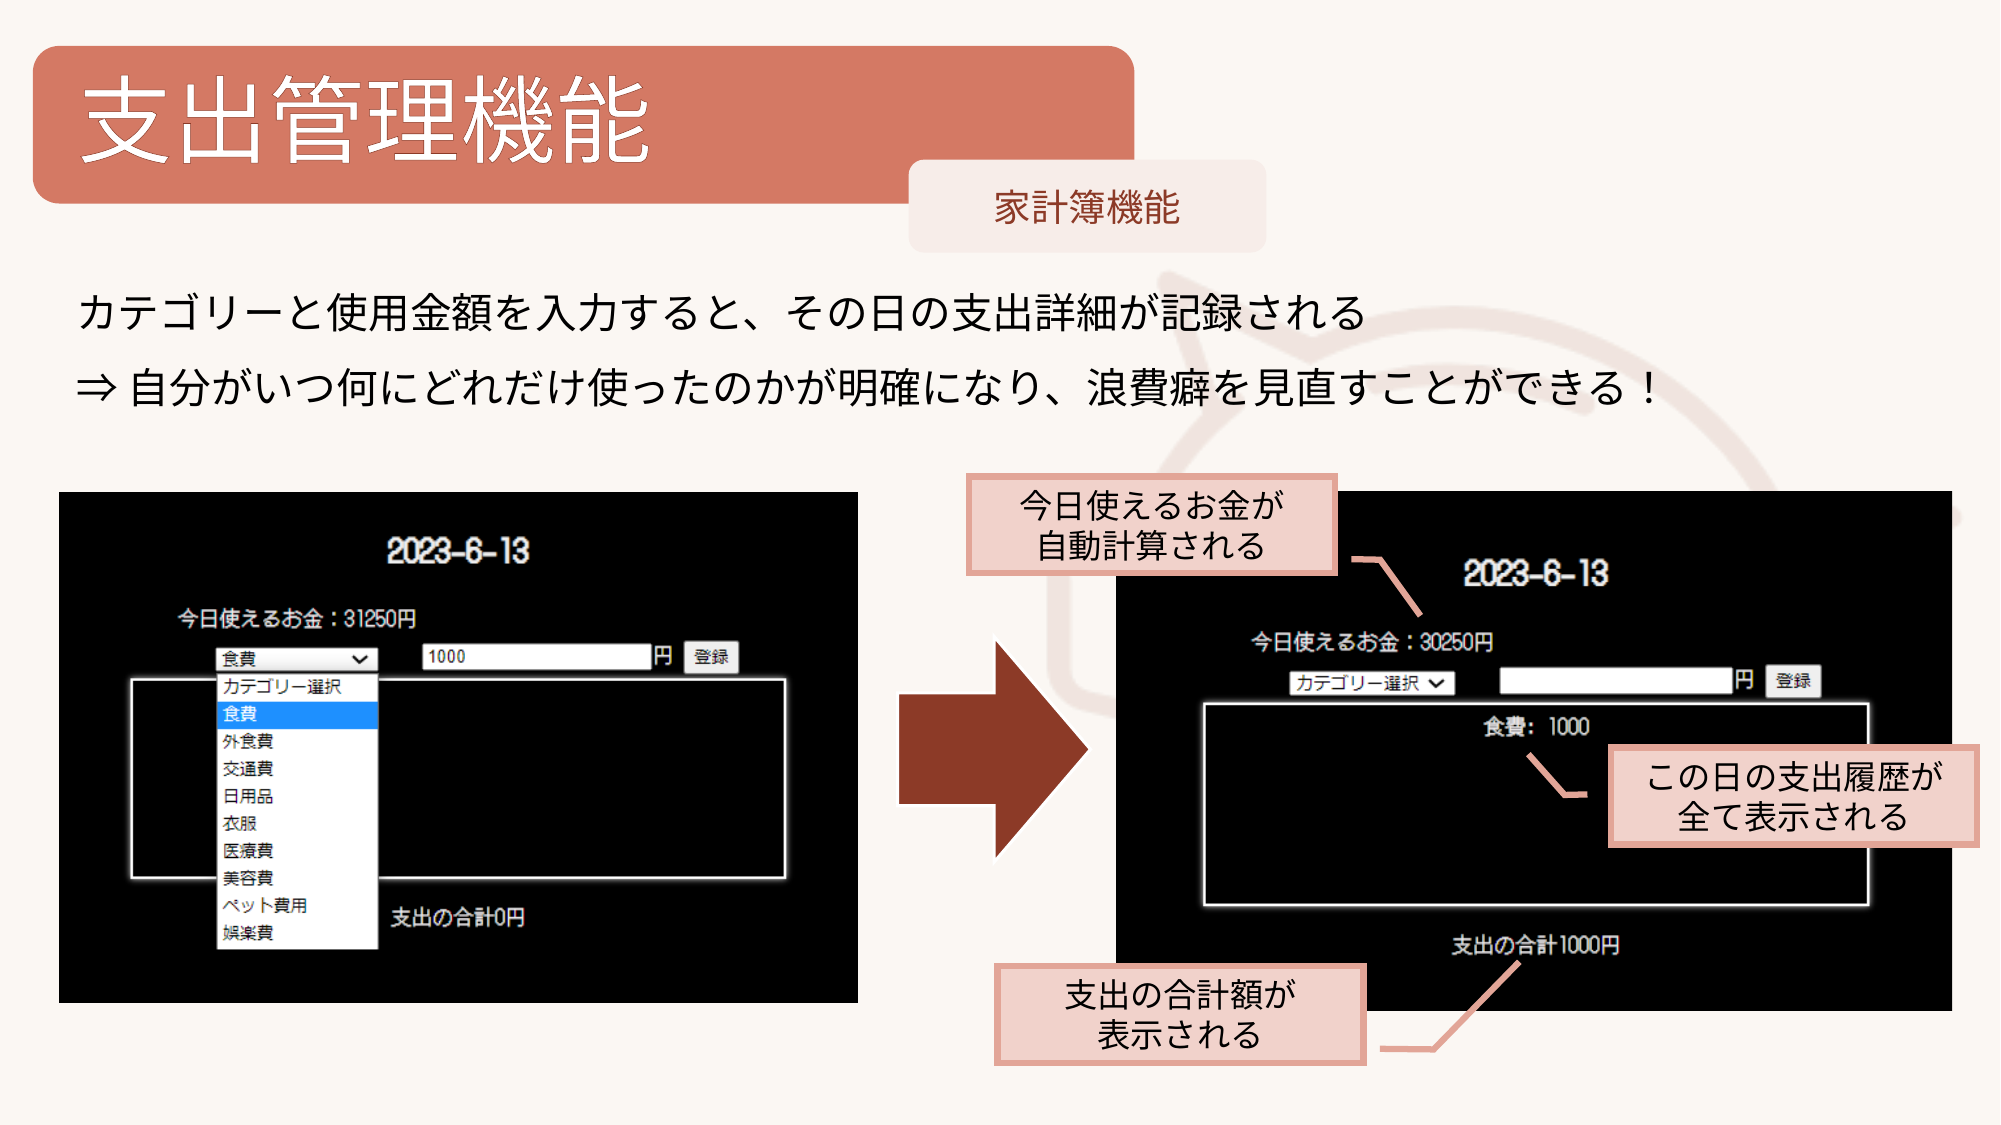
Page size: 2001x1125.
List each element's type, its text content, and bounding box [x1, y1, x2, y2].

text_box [32, 41, 1441, 279]
picture [59, 492, 858, 1003]
text_box [896, 691, 968, 808]
picture [968, 81, 2000, 1125]
text_box カテゴリーと使用金額を入力すると、その日の支出詳細が記録される ⇒自分がいつ何にどれだけ使ったのかが明確になり、浪費癖を見直すことができる！ [61, 279, 968, 420]
